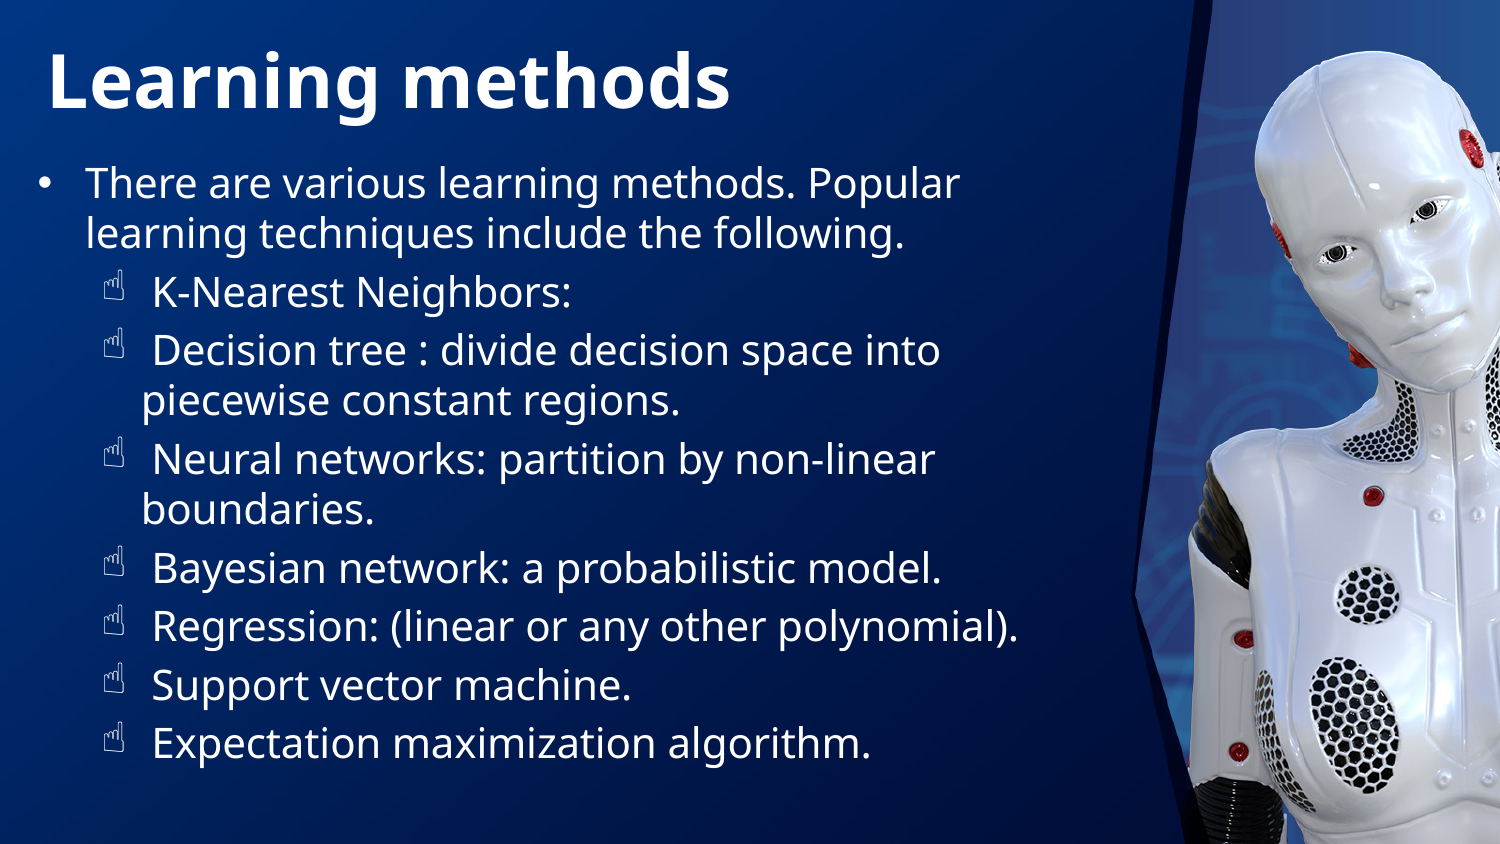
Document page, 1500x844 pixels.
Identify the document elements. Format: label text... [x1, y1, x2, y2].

list There are various learning methods. Popular learning techniques include the following. K-Nearest Neighbors: Decision tree : divide decision space into piecewise constant regions. Neural networks: partition by non-linear boundaries. Bayesian network: a probabilistic model. Regression: (linear or any other polynomial). Support vector machine. Expectation maximization algorithm. [22, 148, 1147, 789]
picture [0, 0, 1500, 844]
title Learning methods [31, 18, 1110, 138]
